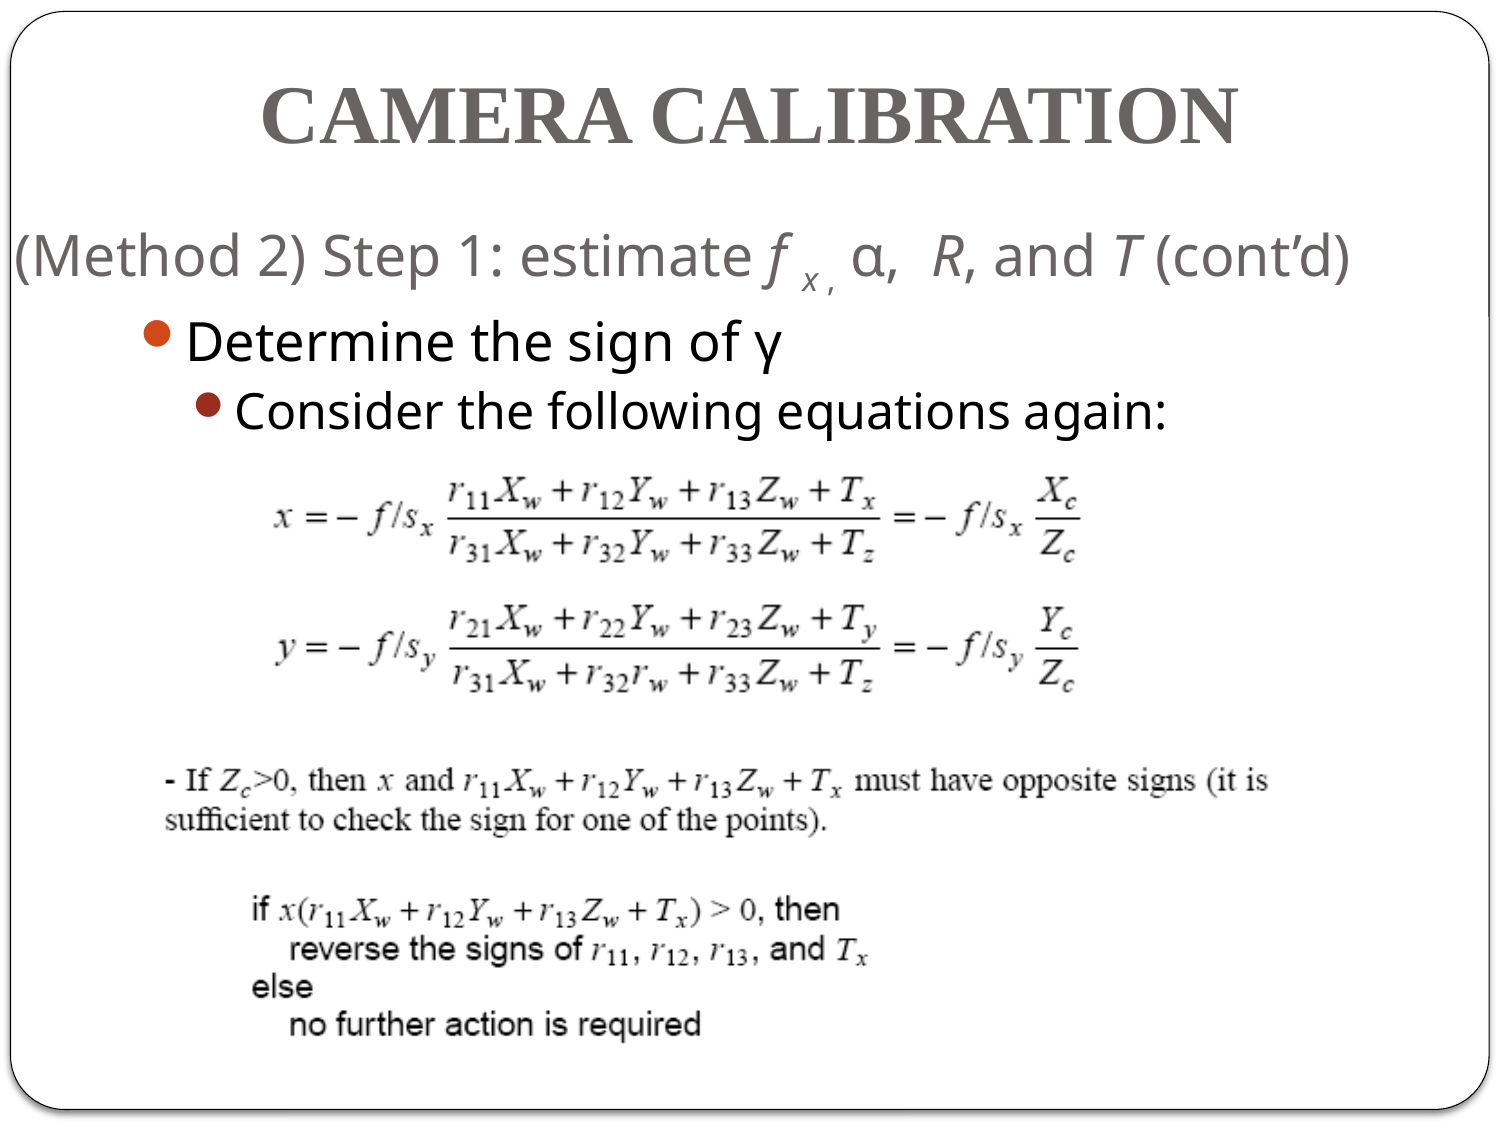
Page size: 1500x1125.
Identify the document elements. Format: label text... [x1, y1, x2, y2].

picture [149, 737, 1288, 1063]
picture [262, 449, 1138, 714]
text_box CAMERA CALIBRATION [74, 45, 1425, 175]
title (Method 2) Step 1: estimate f x , α, R, and T (cont’d) [0, 162, 1500, 313]
list Determine the sign of γ Consider the following equations again: [125, 299, 1400, 975]
